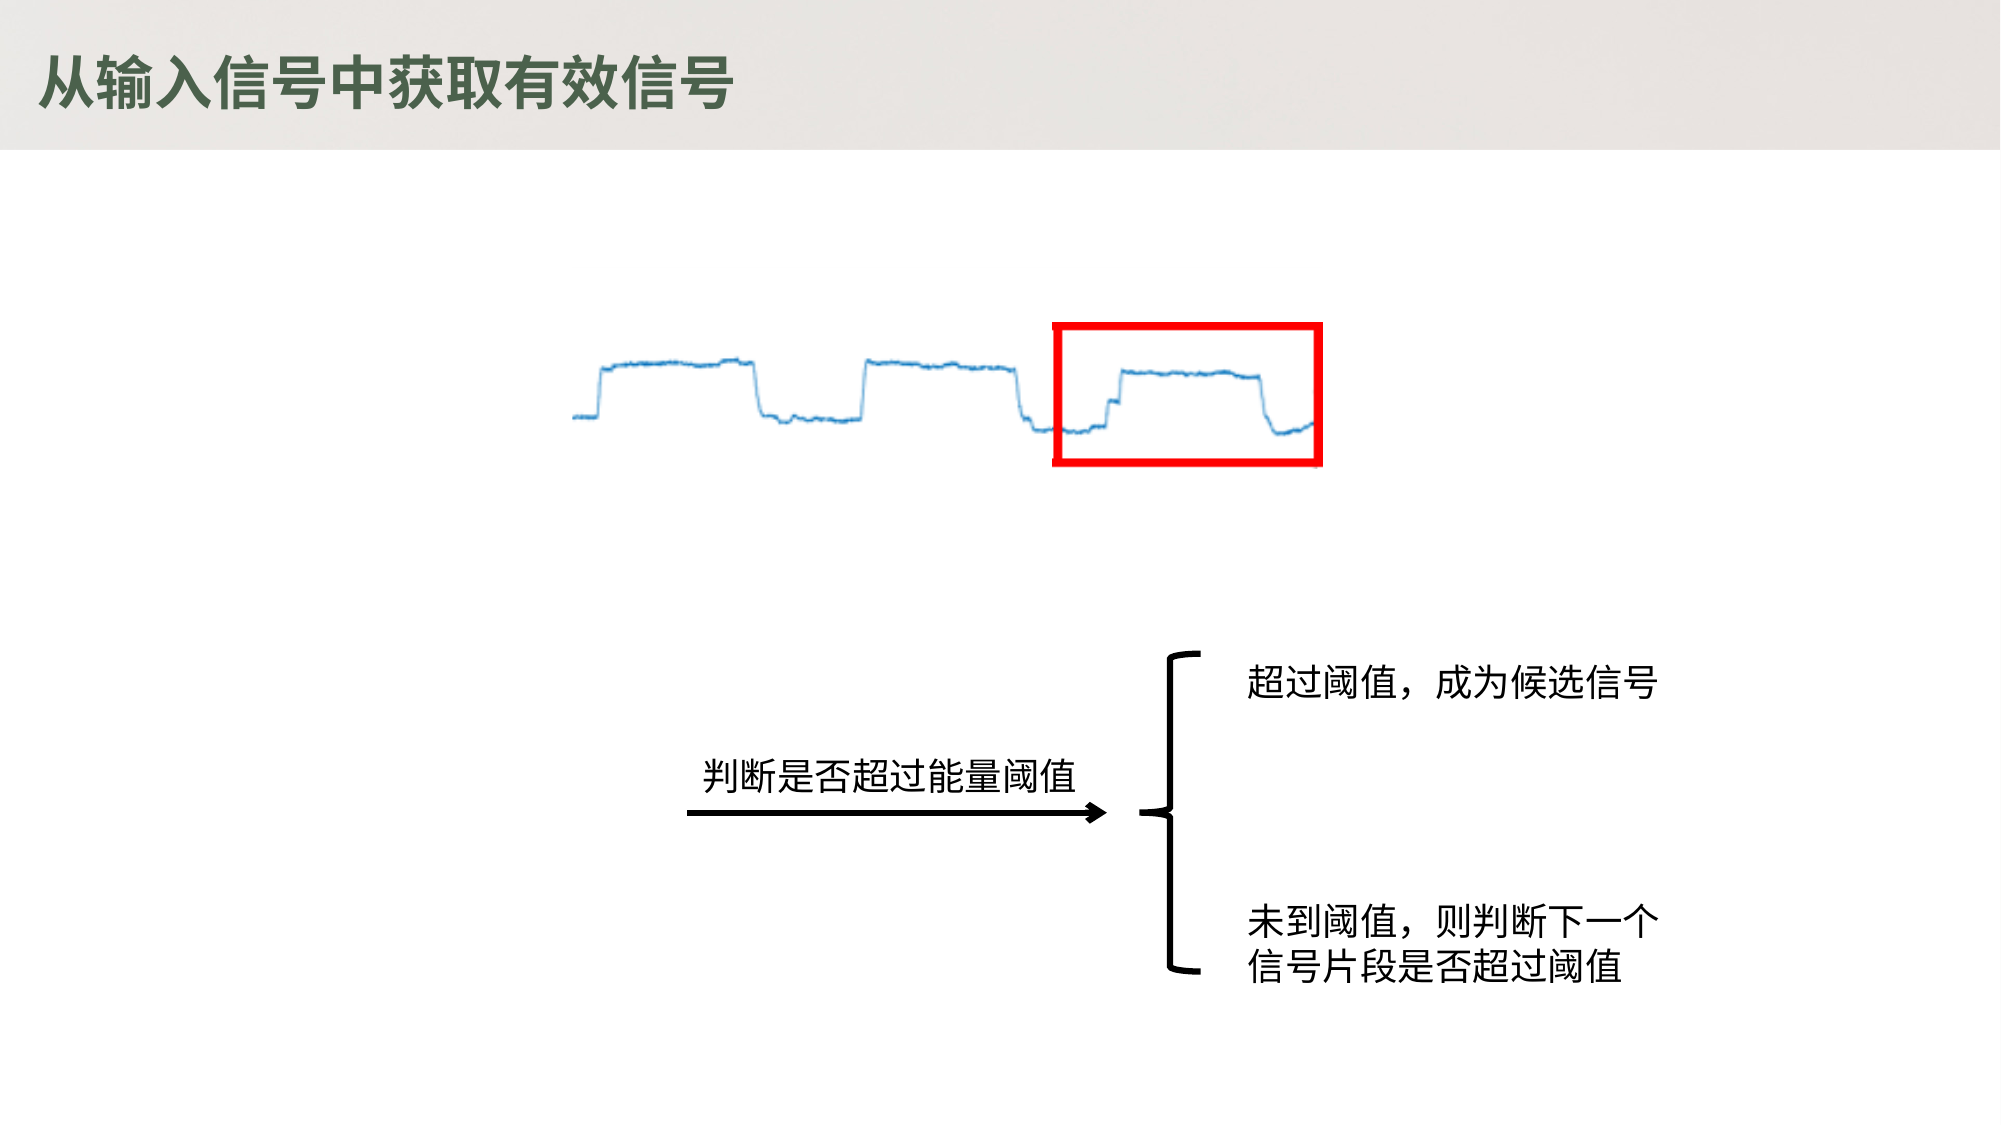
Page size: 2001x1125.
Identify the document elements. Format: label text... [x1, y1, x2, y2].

picture [572, 266, 1323, 518]
text_box 未到阈值，则判断下一个信号片段是否超过阈值 [1233, 891, 1698, 996]
text_box [1139, 652, 1201, 973]
text_box 判断是否超过能量阈值 [687, 745, 1147, 805]
text_box 超过阈值，成为候选信号 [1233, 651, 1698, 712]
picture [0, 0, 2001, 1125]
title 从输入信号中获取有效信号 [22, 41, 1748, 130]
